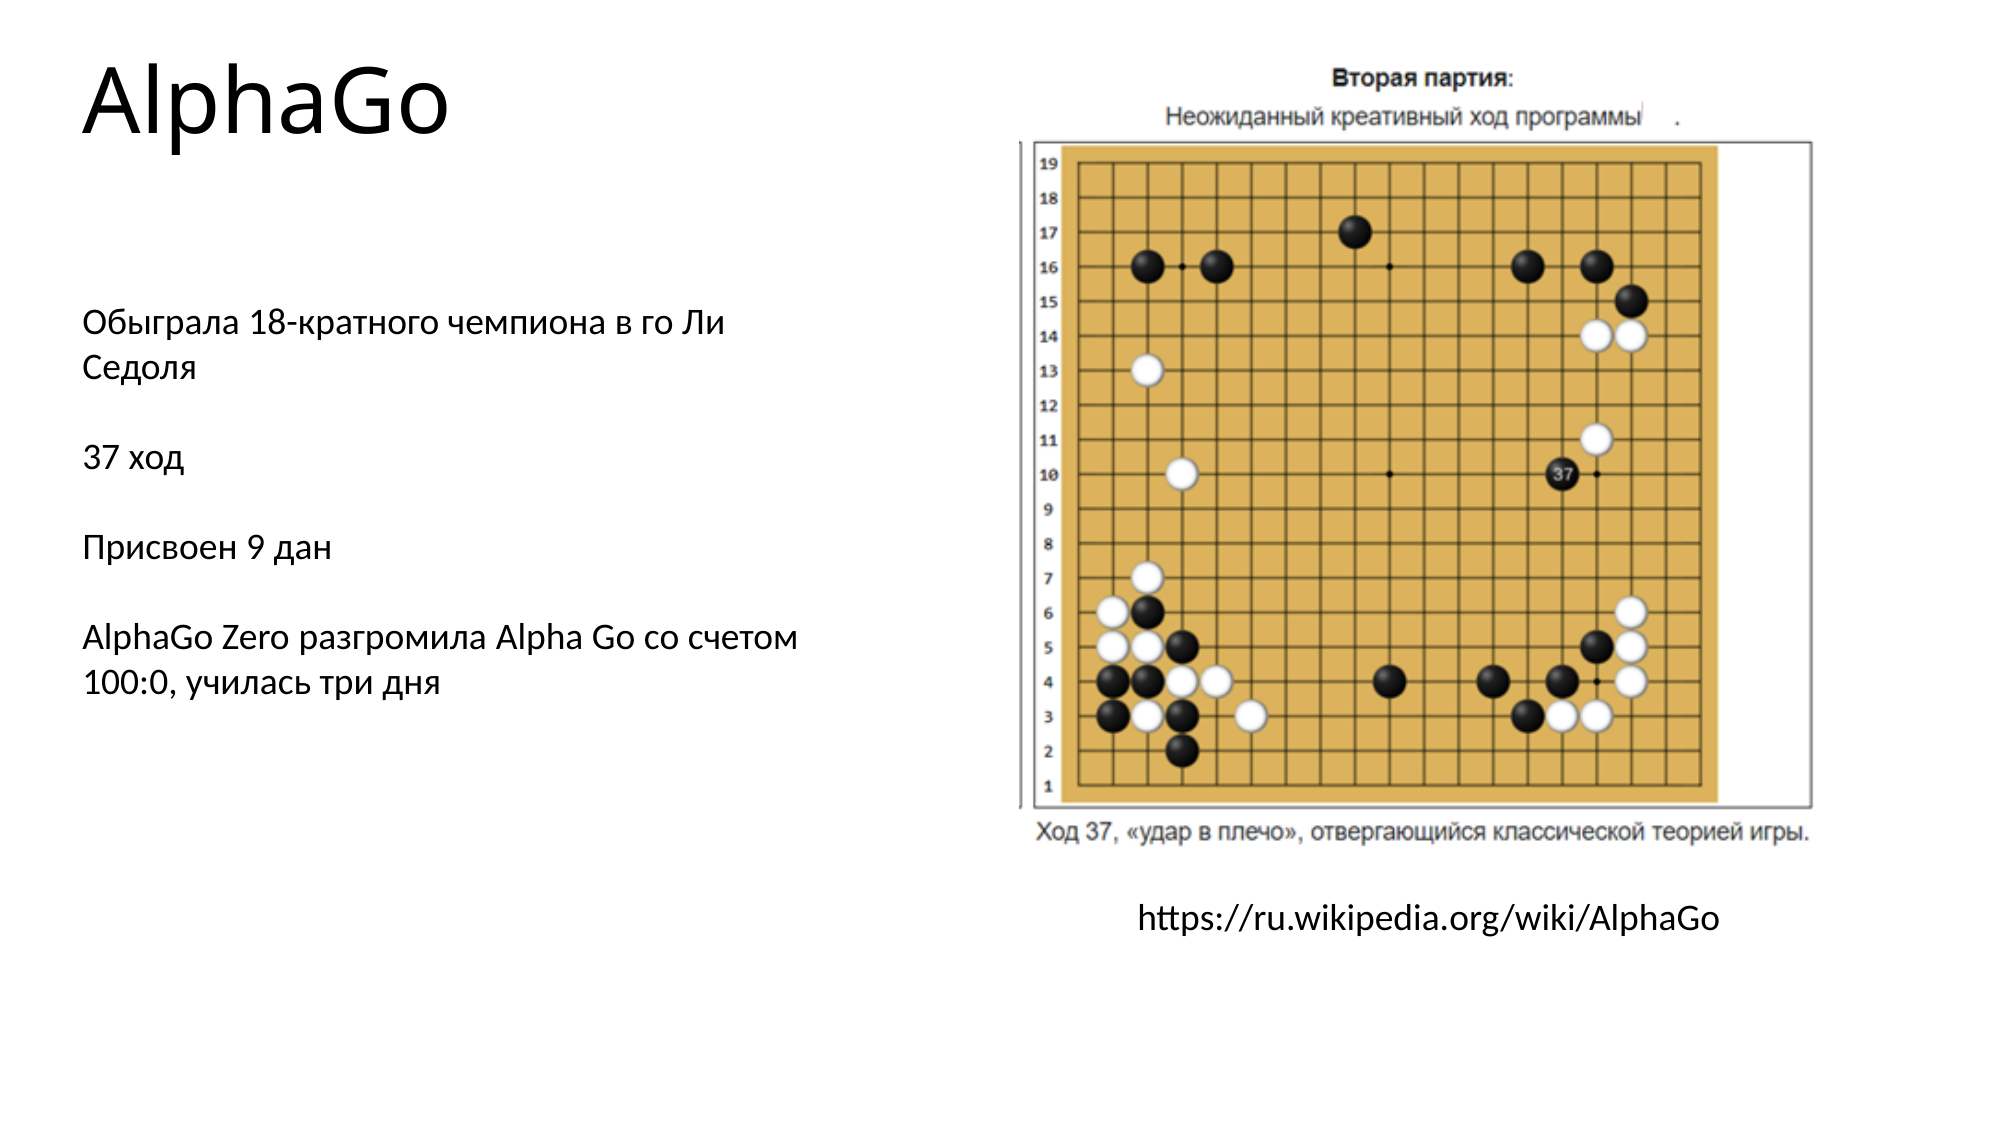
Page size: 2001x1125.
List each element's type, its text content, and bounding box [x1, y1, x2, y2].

text_box https://ru.wikipedia.org/wiki/AlphaGo [1122, 885, 1736, 946]
text_box Обыграла 18-кратного чемпиона в го Ли Седоля 37 ход Присвоен 9 дан AlphaGo Zero разгромила Alpha Go со счетом 100:0, училась три дня [67, 289, 847, 710]
picture [1019, 59, 1839, 863]
title AlphaGo [67, 36, 1793, 172]
